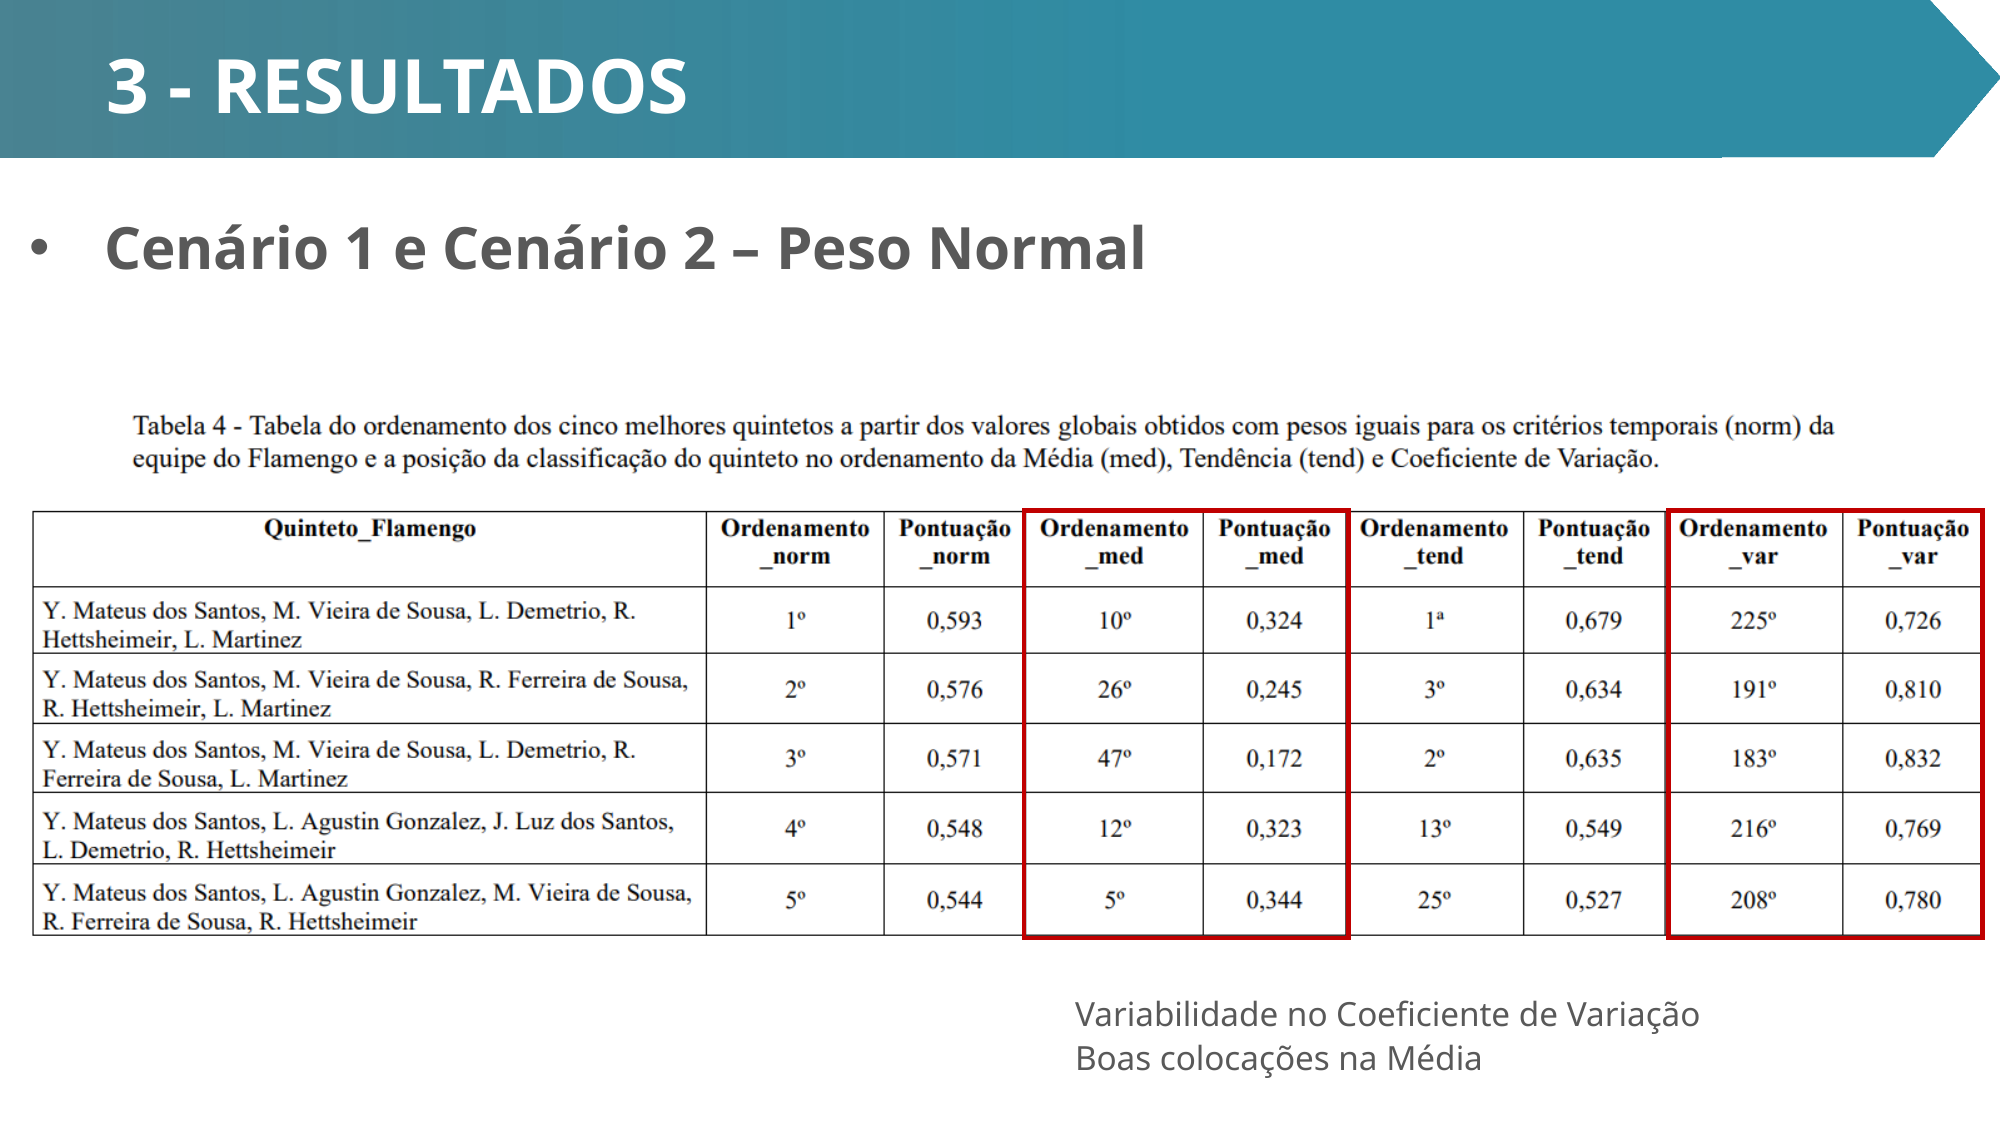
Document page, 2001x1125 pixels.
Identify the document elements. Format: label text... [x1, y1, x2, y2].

text_box [0, 0, 2000, 158]
text_box Cenário 1 e Cenário 2 – Peso Normal [14, 203, 1382, 289]
picture [0, 392, 2000, 941]
text_box 3 - RESULTADOS [91, 41, 1892, 148]
text_box Variabilidade no Coeficiente de Variação Boas colocações na Média [1060, 981, 1743, 1085]
